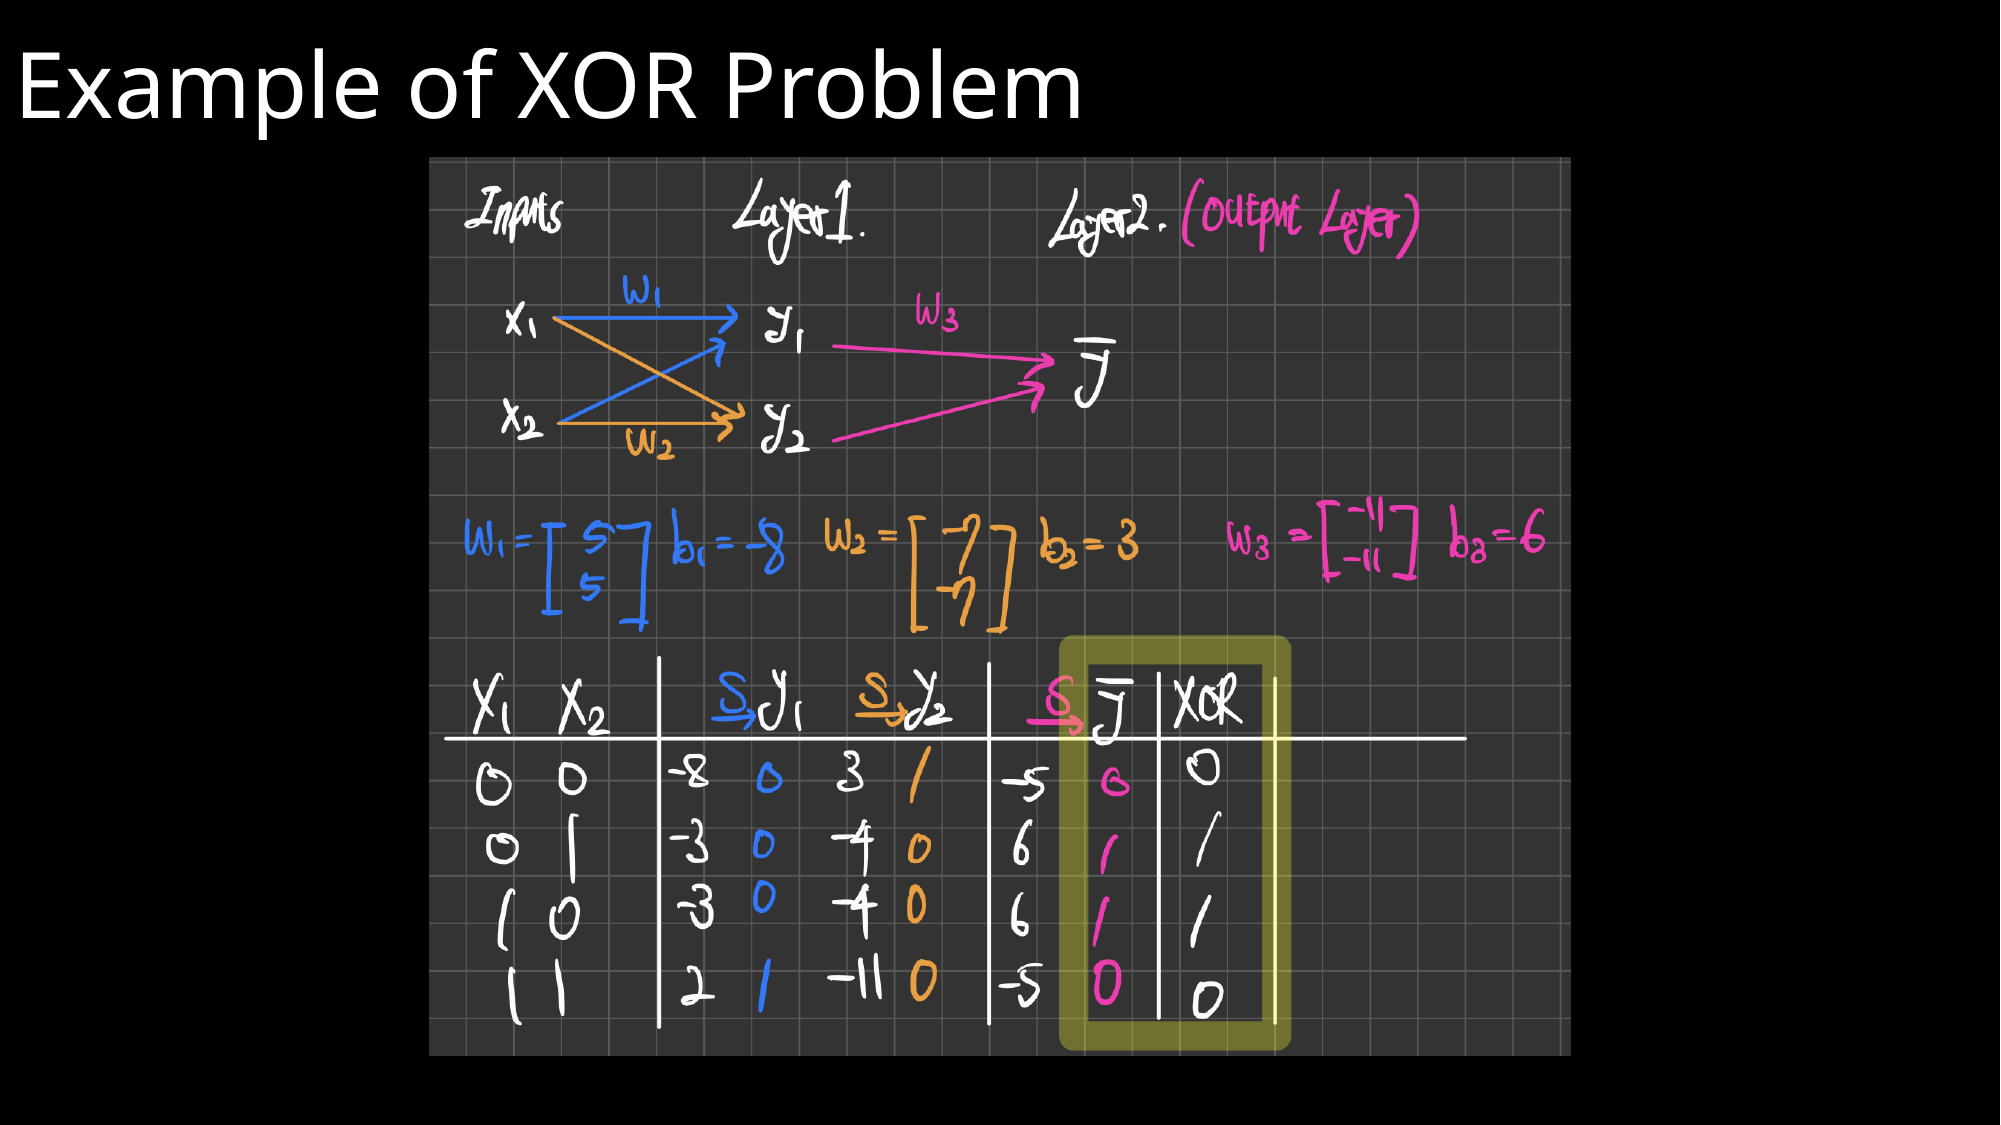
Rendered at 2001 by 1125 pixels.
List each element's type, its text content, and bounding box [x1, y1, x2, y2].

picture [429, 157, 1571, 1056]
text_box Example of XOR Problem [0, 19, 1211, 145]
